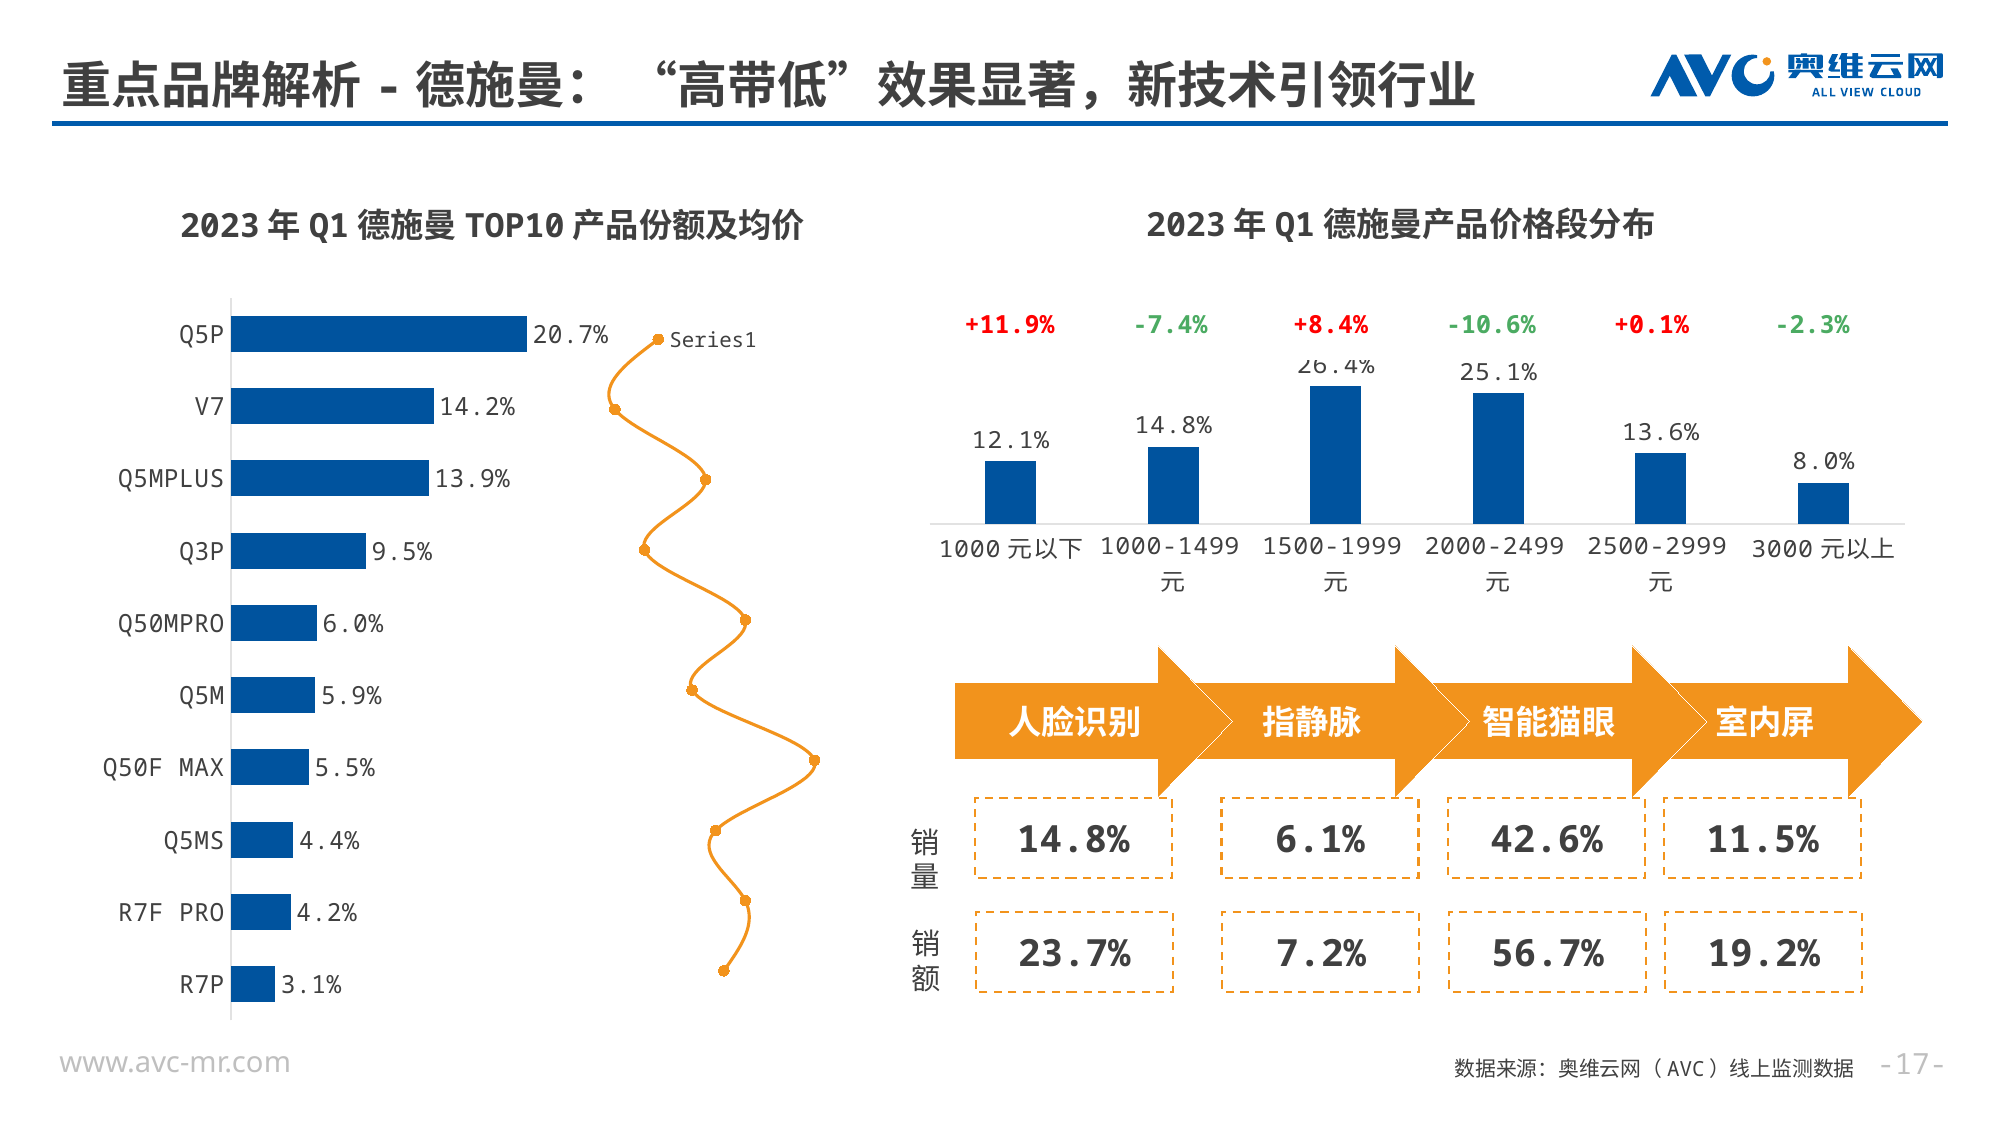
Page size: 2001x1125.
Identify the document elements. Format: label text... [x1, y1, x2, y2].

text_box 14.8% [974, 797, 1173, 879]
text_box 42.6% [1447, 797, 1646, 879]
table_header -10.6% [1412, 297, 1571, 348]
text_box 销额 [897, 917, 959, 1003]
chart [92, 282, 848, 1036]
slide_number -- [1511, 1035, 1962, 1096]
text_box 23.7% [975, 911, 1174, 993]
text_box 室内屏 [1670, 644, 1923, 797]
text_box 6.1% [1220, 797, 1420, 879]
text_box 11.5% [1663, 797, 1862, 879]
text_box 2023年Q1德施曼产品价格段分布 [909, 195, 1893, 251]
text_box 7.2% [1221, 911, 1420, 993]
table_header -7.4% [1091, 297, 1249, 348]
text_box 指静脉 [1195, 644, 1470, 797]
text_box 2023年Q1德施曼TOP10产品份额及均价 [92, 196, 893, 252]
text_box 智能猫眼 [1433, 644, 1707, 797]
text_box 销量 [896, 816, 958, 902]
table_header -2.3% [1733, 297, 1892, 348]
text_box 56.7% [1448, 911, 1647, 993]
table_header +11.9% [930, 297, 1089, 348]
table_header +8.4% [1251, 297, 1410, 348]
chart [909, 348, 1925, 603]
title 重点品牌解析-德施曼： “高带低”效果显著，新技术引领行业 [47, 53, 1836, 118]
text_box 19.2% [1664, 911, 1863, 993]
table_header +0.1% [1572, 297, 1731, 348]
text_box 人脸识别 [954, 644, 1233, 798]
text_box 数据来源：奥维云网（AVC）线上监测数据 [1439, 1047, 1870, 1088]
